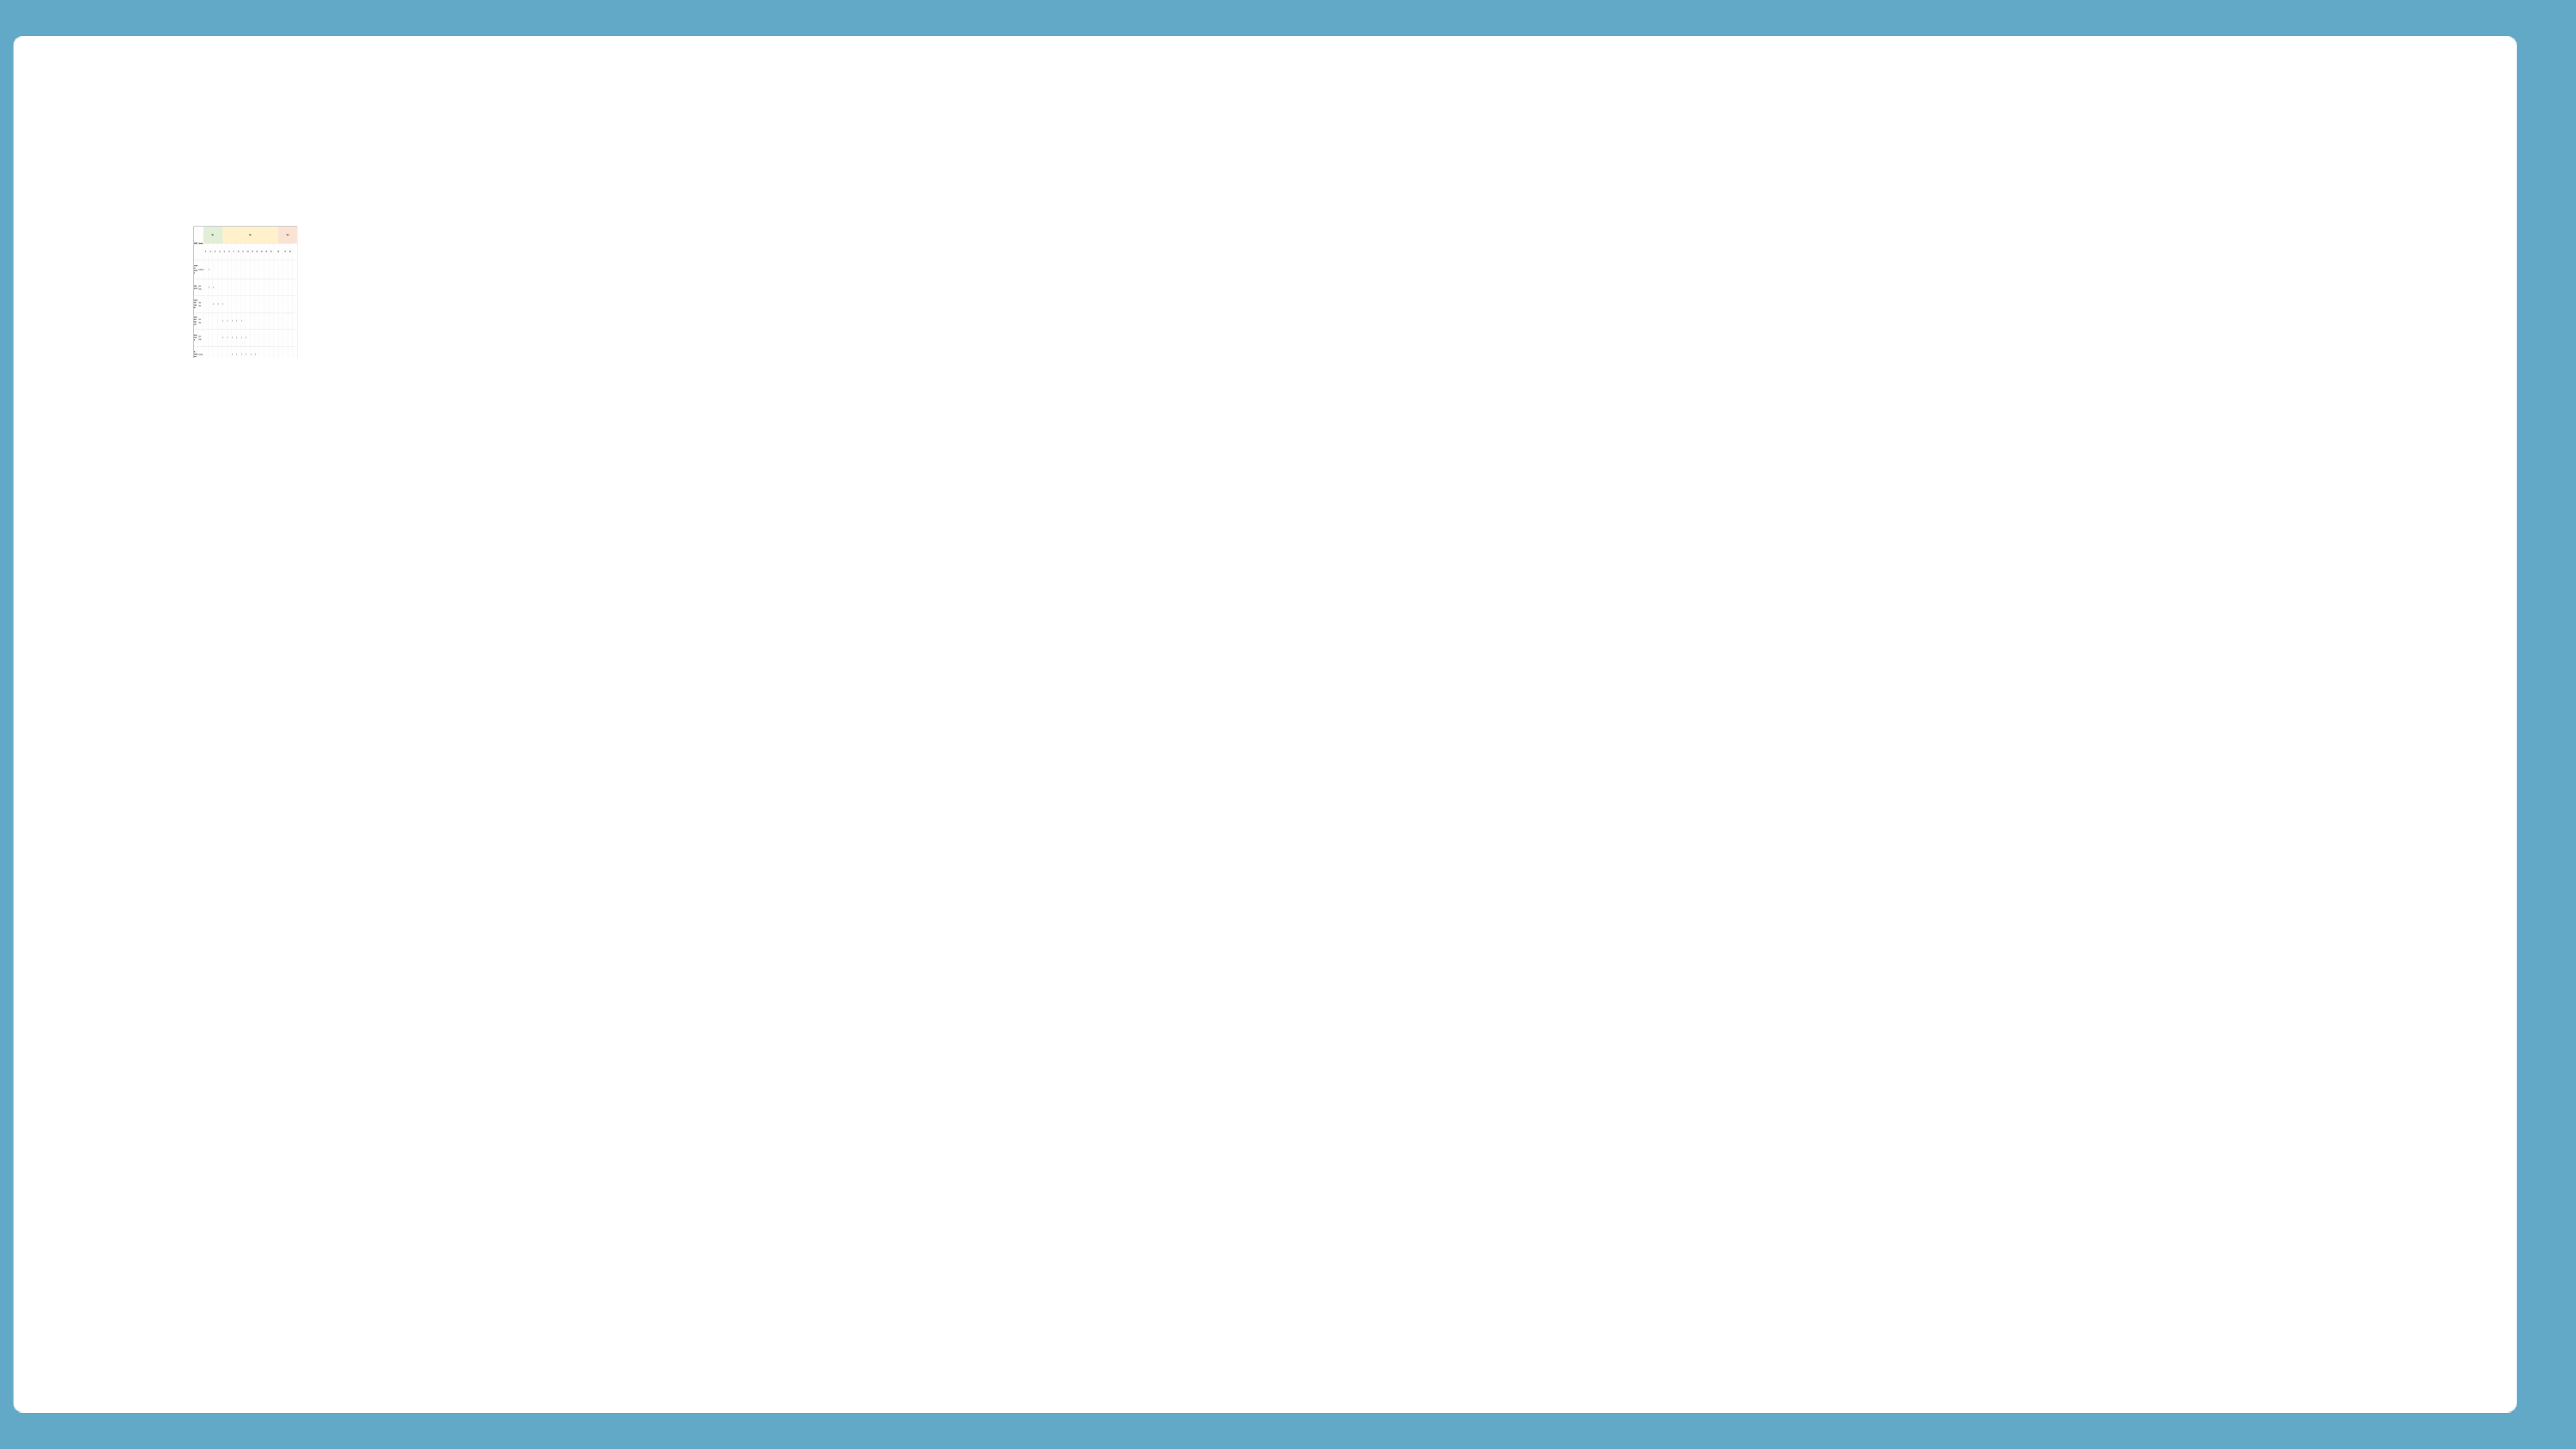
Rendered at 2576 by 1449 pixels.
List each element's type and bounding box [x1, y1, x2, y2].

text_box [0, 0, 2576, 650]
text_box [13, 659, 2518, 1413]
